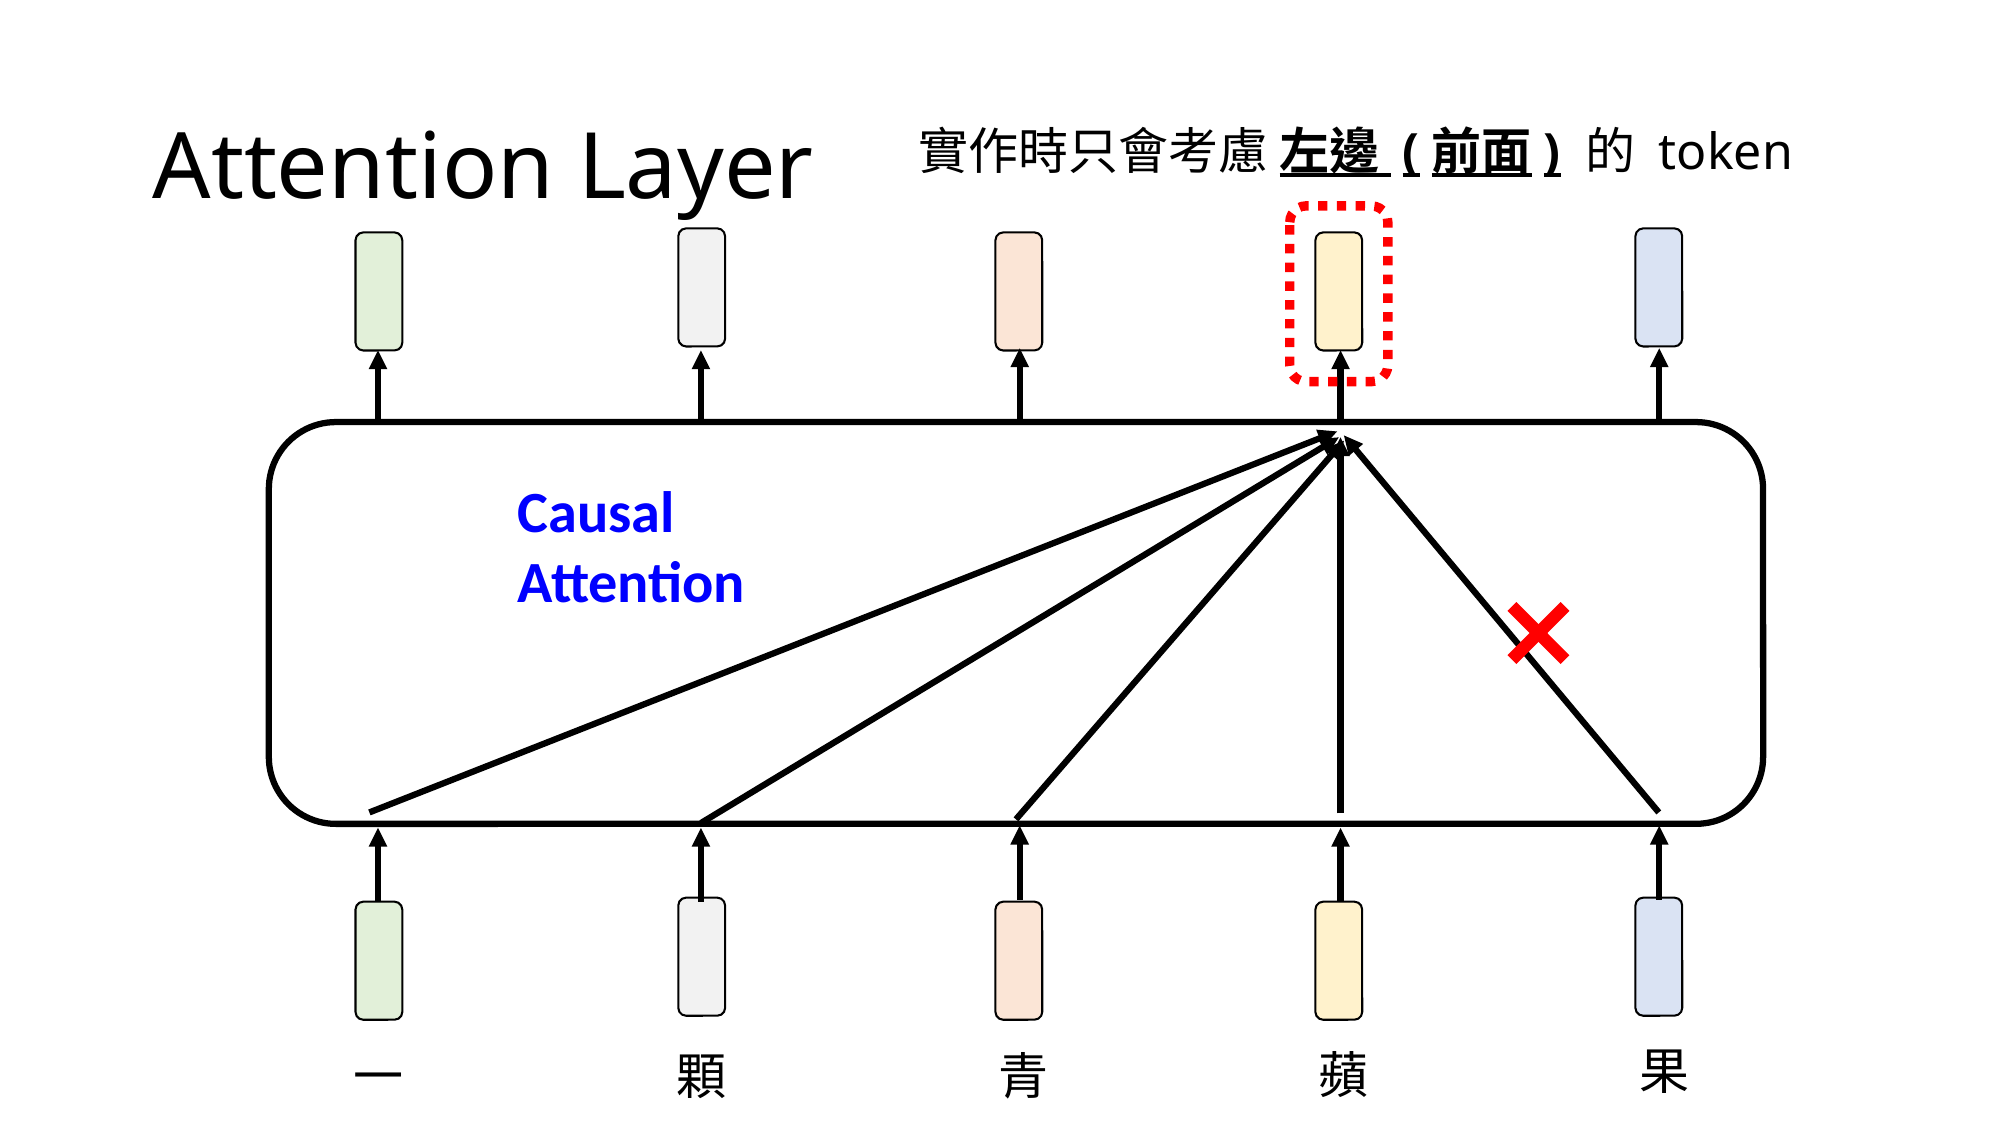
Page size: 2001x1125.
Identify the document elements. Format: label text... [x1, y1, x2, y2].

text_box 顆 [601, 1036, 801, 1112]
text_box [1635, 897, 1683, 1016]
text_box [1343, 434, 1660, 813]
text_box 實作時只會考慮 左邊 (前面) 的 token [876, 112, 1848, 187]
text_box [1288, 204, 1390, 384]
text_box [355, 232, 403, 351]
text_box [268, 422, 1764, 824]
text_box [355, 901, 403, 1020]
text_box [1511, 605, 1566, 661]
text_box [995, 901, 1043, 1020]
text_box 一 [279, 1036, 478, 1112]
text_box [368, 430, 1338, 813]
text_box 青 [924, 1036, 1123, 1112]
text_box [678, 897, 726, 1016]
text_box 蘋 [1244, 1036, 1444, 1112]
title Attention Layer [137, 59, 1863, 278]
text_box [678, 228, 726, 347]
text_box 果 [1565, 1032, 1764, 1108]
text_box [1015, 440, 1345, 820]
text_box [700, 436, 1340, 824]
text_box [1635, 228, 1683, 347]
text_box [1315, 901, 1363, 1020]
text_box [995, 232, 1043, 351]
